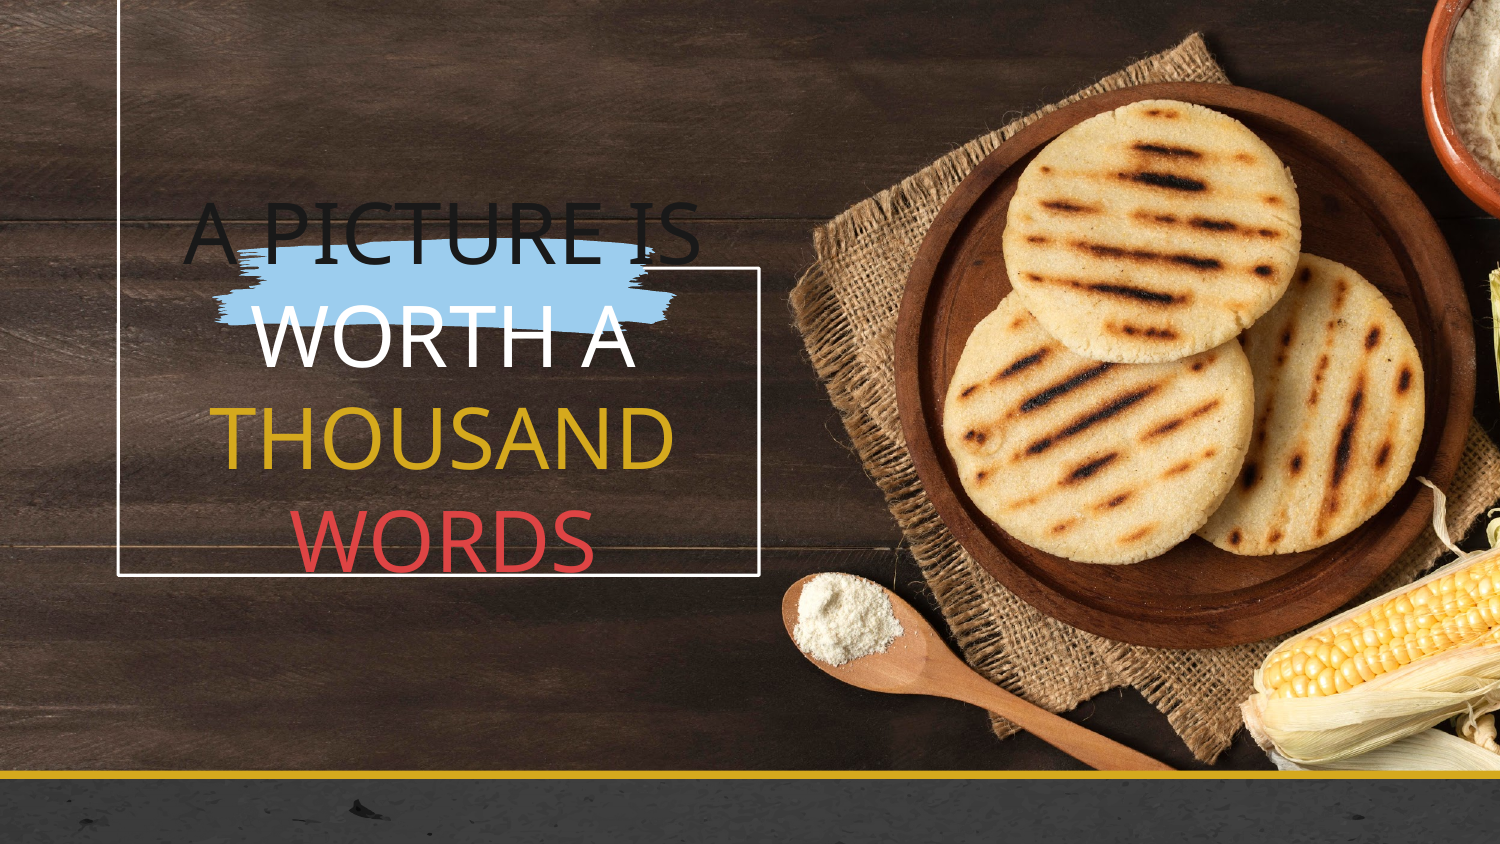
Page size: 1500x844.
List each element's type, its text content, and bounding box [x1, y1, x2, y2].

text_box [118, 0, 760, 576]
picture [0, 0, 1500, 770]
text_box [333, 238, 638, 245]
title A PICTURE IS WORTH A THOUSAND WORDS [156, 245, 732, 524]
picture [0, 779, 1500, 844]
